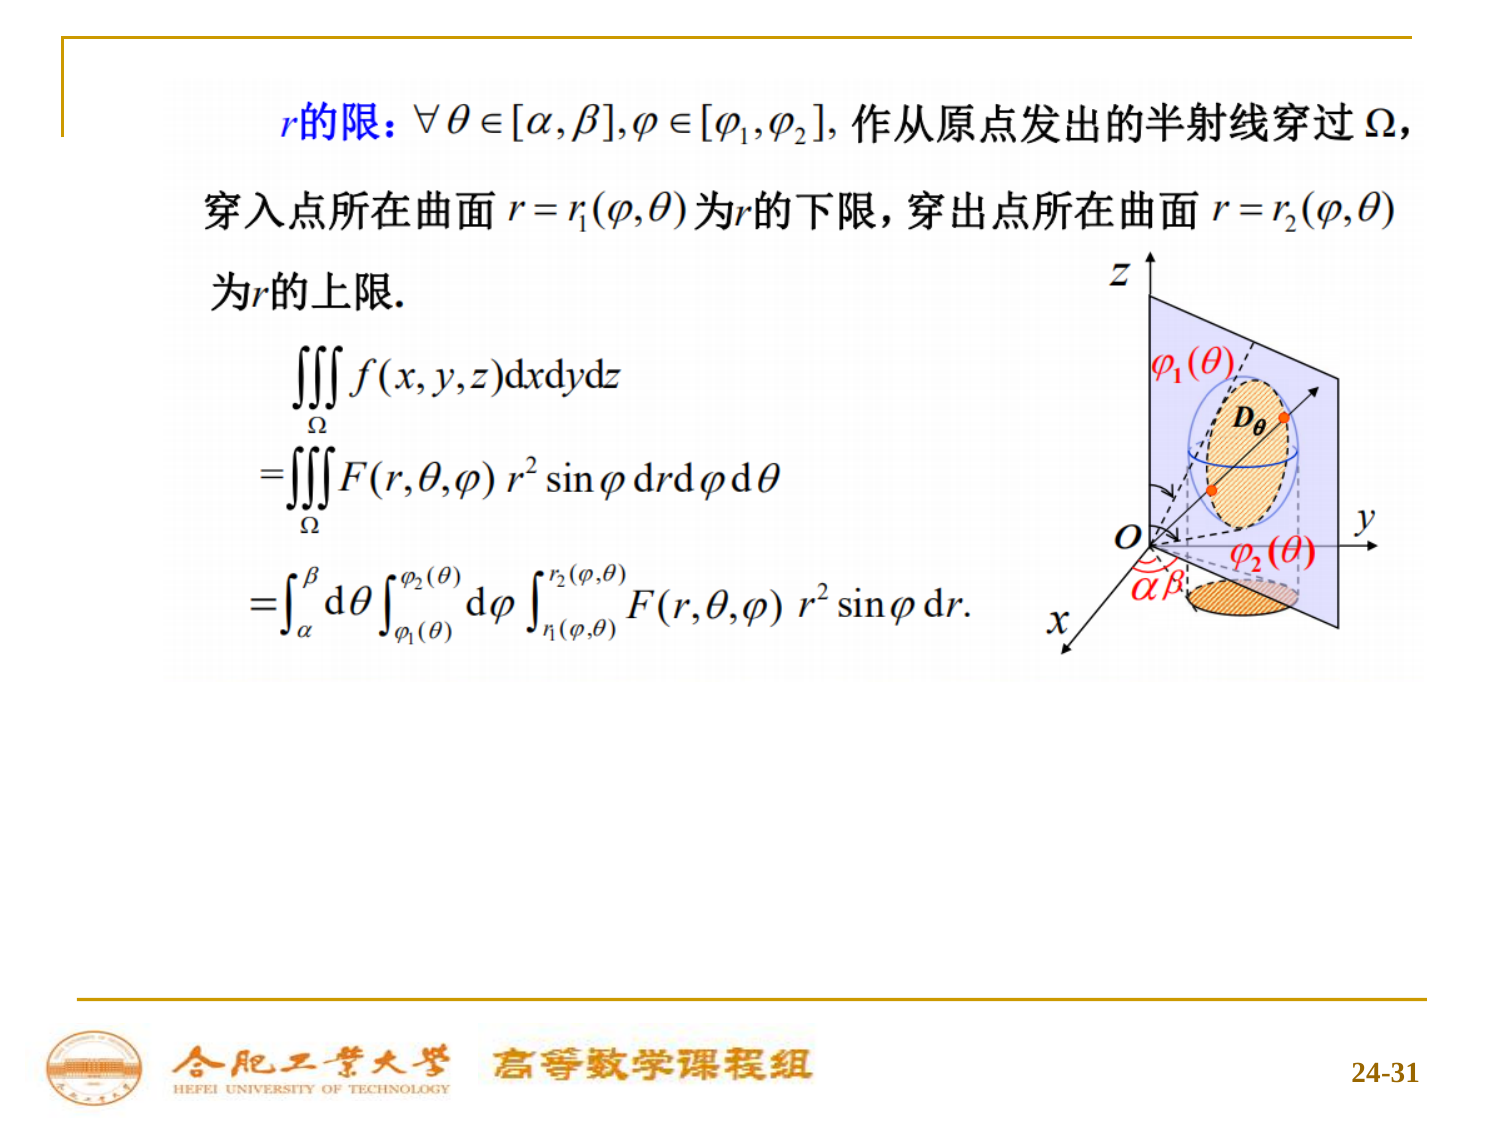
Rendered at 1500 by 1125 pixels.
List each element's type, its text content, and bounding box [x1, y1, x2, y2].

picture [25, 1023, 457, 1118]
picture [159, 77, 1430, 683]
slide_number 24-31 [1084, 1020, 1436, 1097]
picture [478, 1023, 821, 1096]
